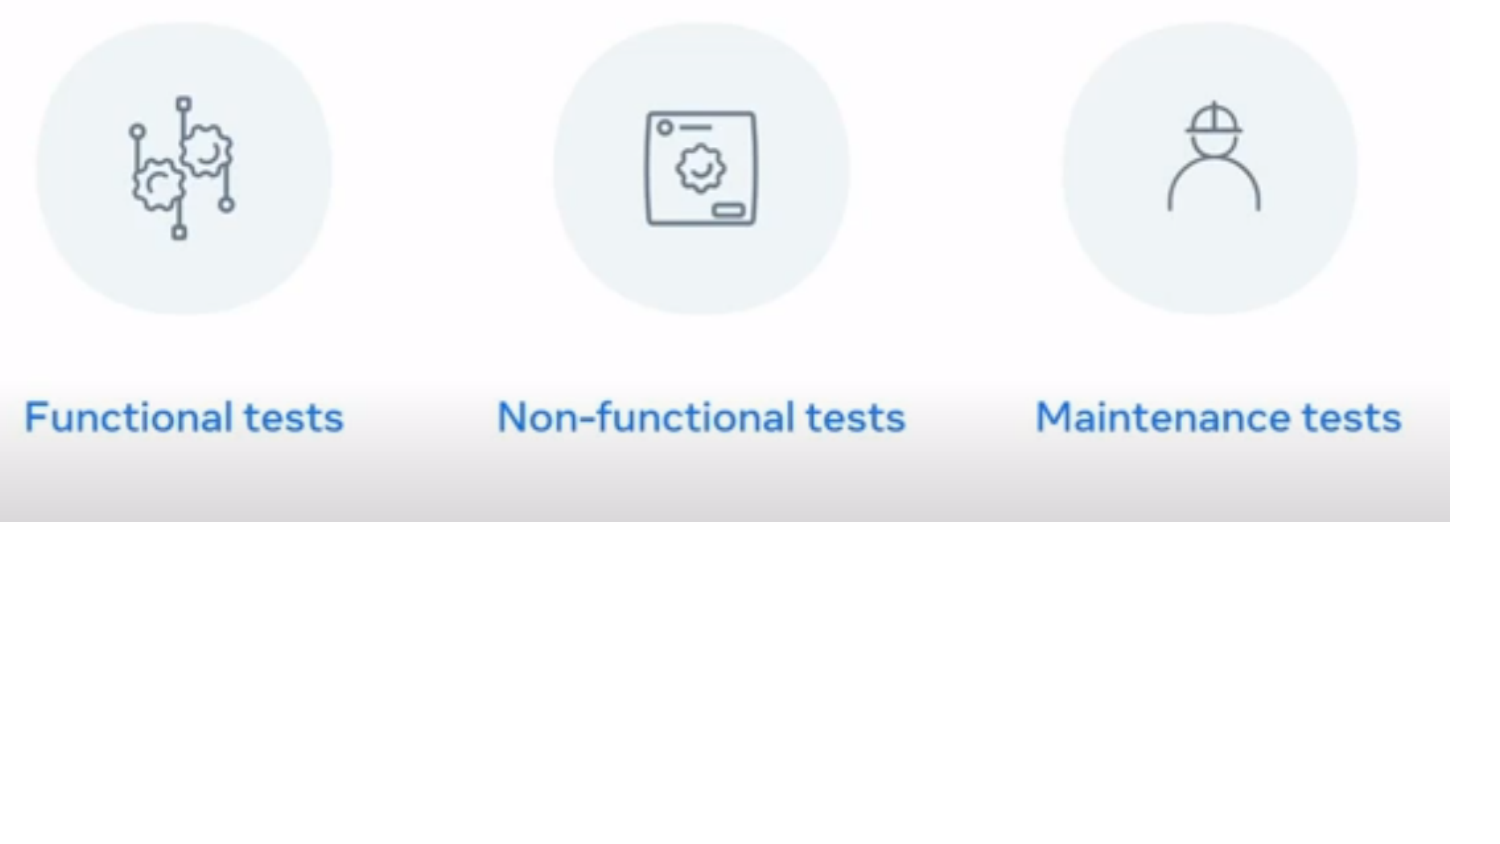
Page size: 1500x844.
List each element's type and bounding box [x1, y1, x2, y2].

picture [0, 0, 1451, 522]
